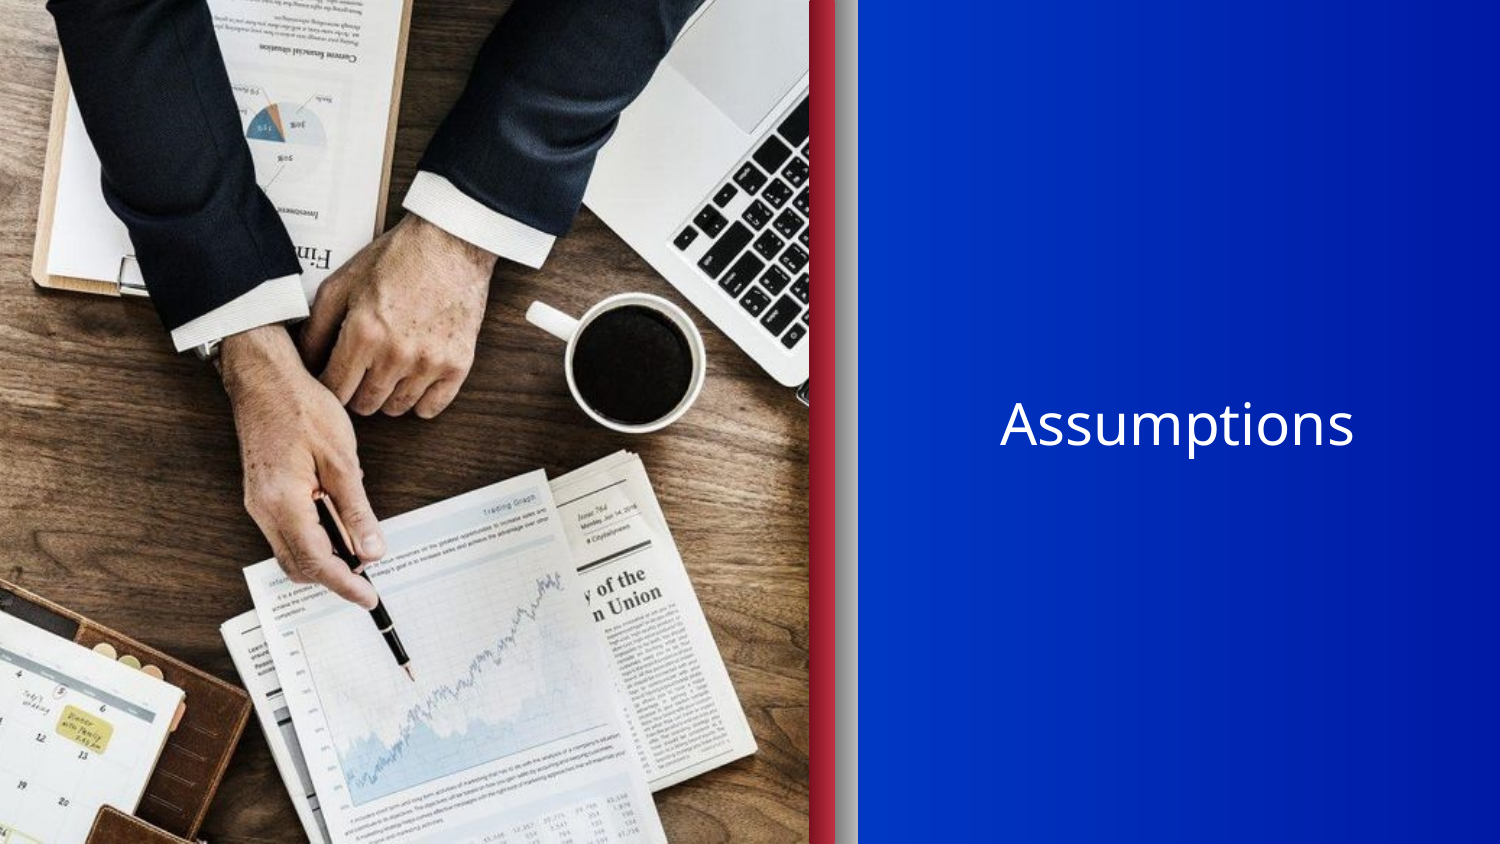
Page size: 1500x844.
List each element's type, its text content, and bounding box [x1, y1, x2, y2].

list Assumptions [882, 389, 1473, 455]
picture [0, 0, 810, 844]
